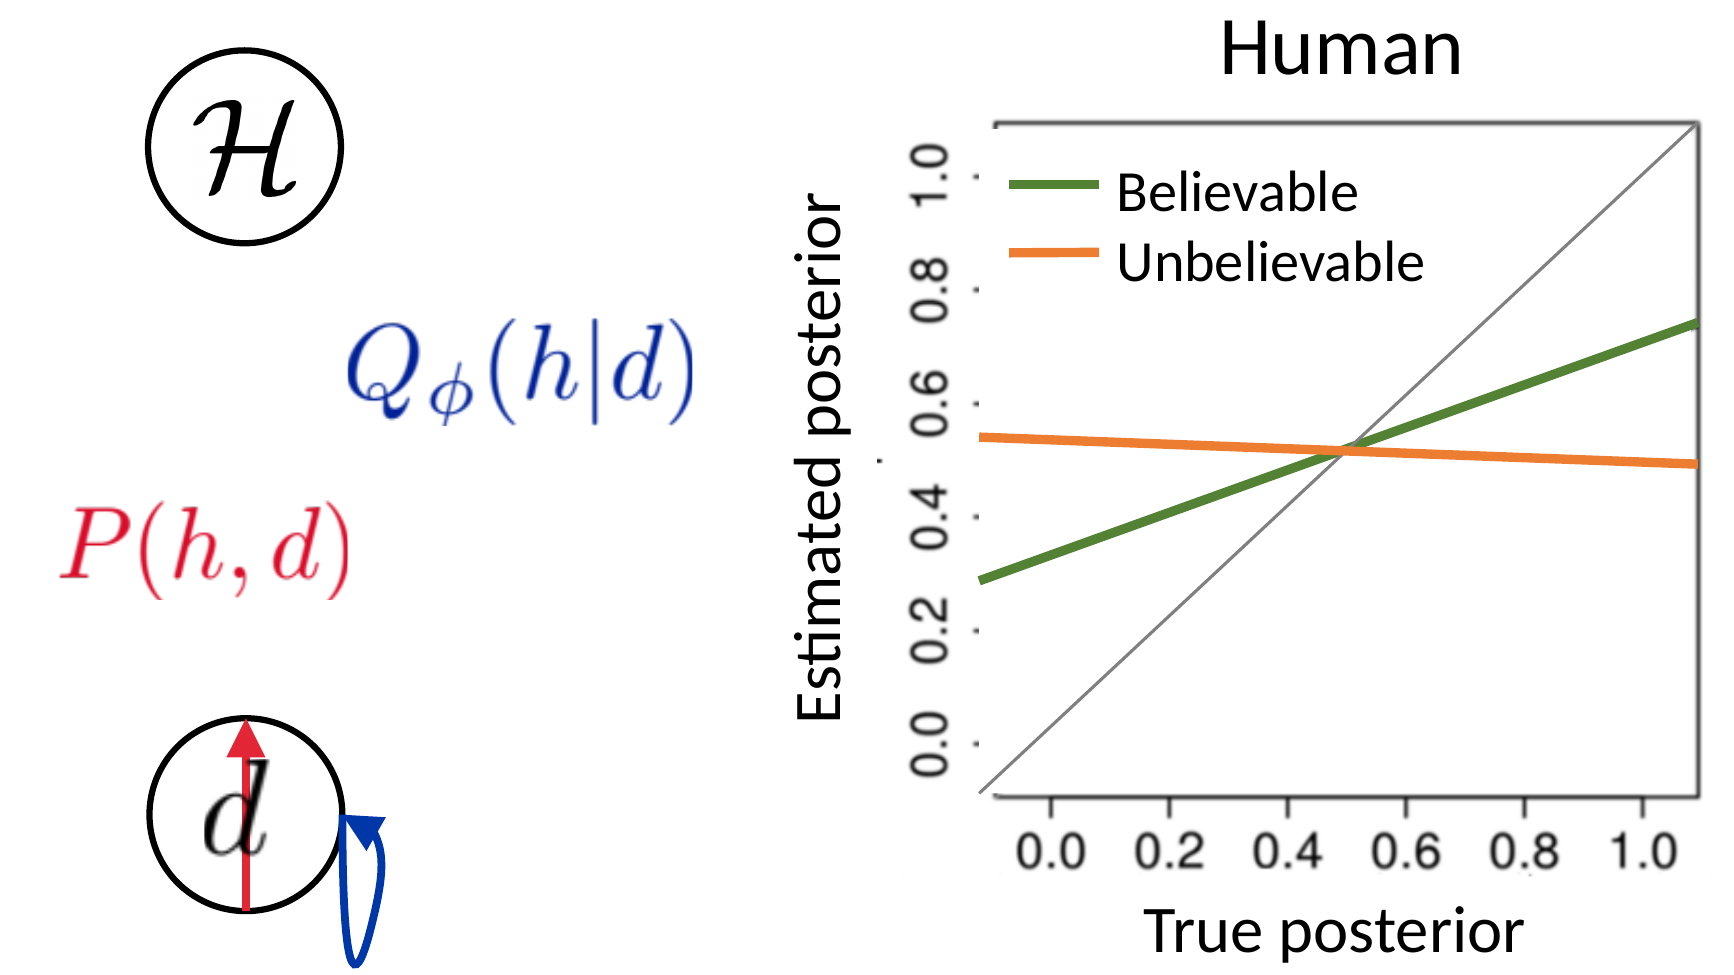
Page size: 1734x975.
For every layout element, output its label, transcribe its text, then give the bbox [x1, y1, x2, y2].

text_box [979, 465, 1698, 794]
picture [204, 758, 278, 861]
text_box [979, 437, 1698, 465]
picture [347, 317, 693, 426]
text_box Human [986, 0, 1698, 99]
text_box True posterior [979, 890, 1691, 974]
text_box [148, 717, 340, 913]
picture [877, 106, 1734, 890]
text_box [147, 49, 342, 245]
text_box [979, 122, 1698, 437]
picture [184, 89, 310, 209]
picture [58, 499, 348, 600]
text_box Estimated posterior [766, 122, 862, 794]
